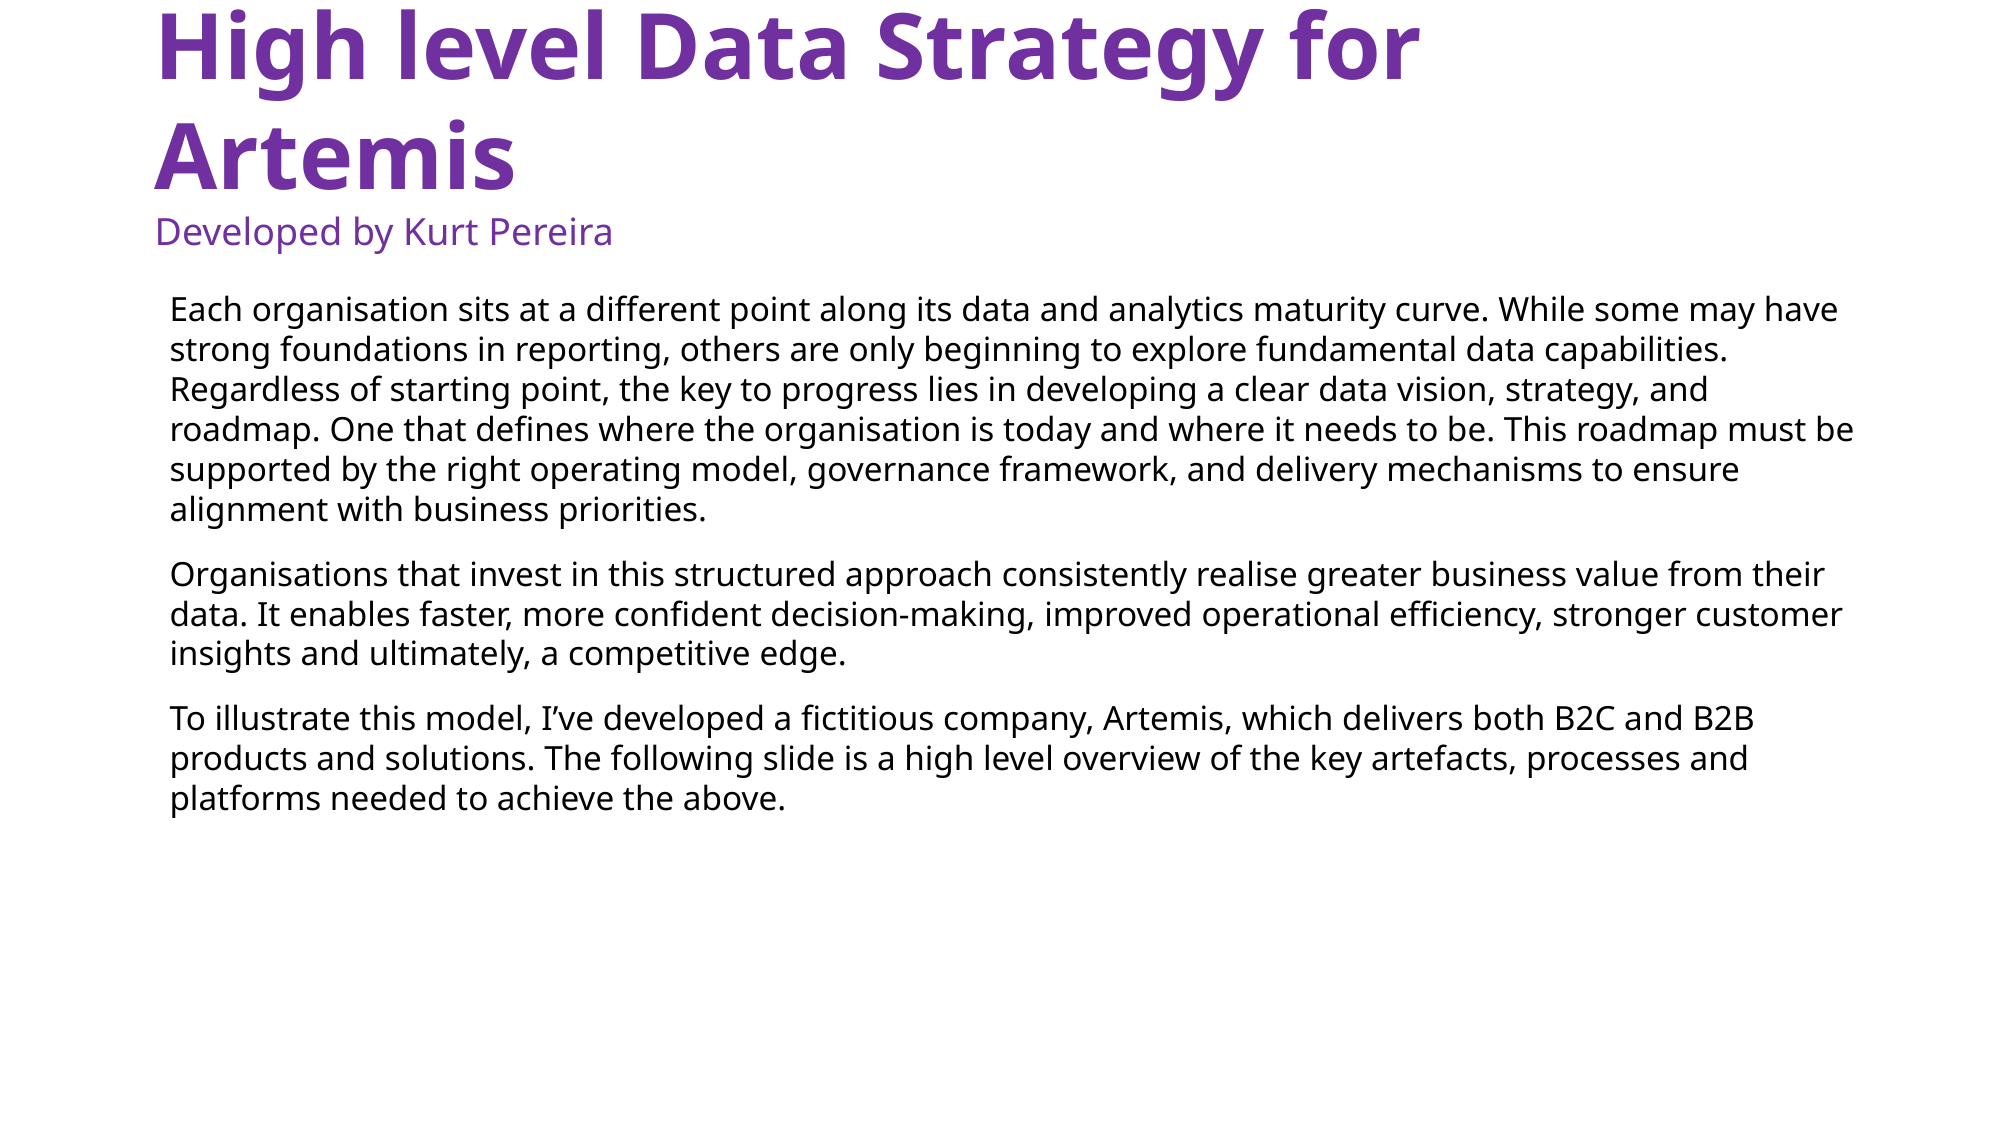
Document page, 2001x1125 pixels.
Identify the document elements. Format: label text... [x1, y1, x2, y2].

text_box Each organisation sits at a different point along its data and analytics maturity curve. While some may have strong foundations in reporting, others are only beginning to explore fundamental data capabilities. Regardless of starting point, the key to progress lies in developing a clear data vision, strategy, and roadmap. One that defines where the organisation is today and where it needs to be. This roadmap must be supported by the right operating model, governance framework, and delivery mechanisms to ensure alignment with business priorities. Organisations that invest in this structured approach consistently realise greater business value from their data. It enables faster, more confident decision-making, improved operational efficiency, stronger customer insights and ultimately, a competitive edge. To illustrate this model, I’ve developed a fictitious company, Artemis, which delivers both B2C and B2B products and solutions. The following slide is a high level overview of the key artefacts, processes and platforms needed to achieve the above. [154, 281, 1875, 1082]
text_box High level Data Strategy for Artemis Developed by Kurt Pereira [154, 42, 1794, 253]
